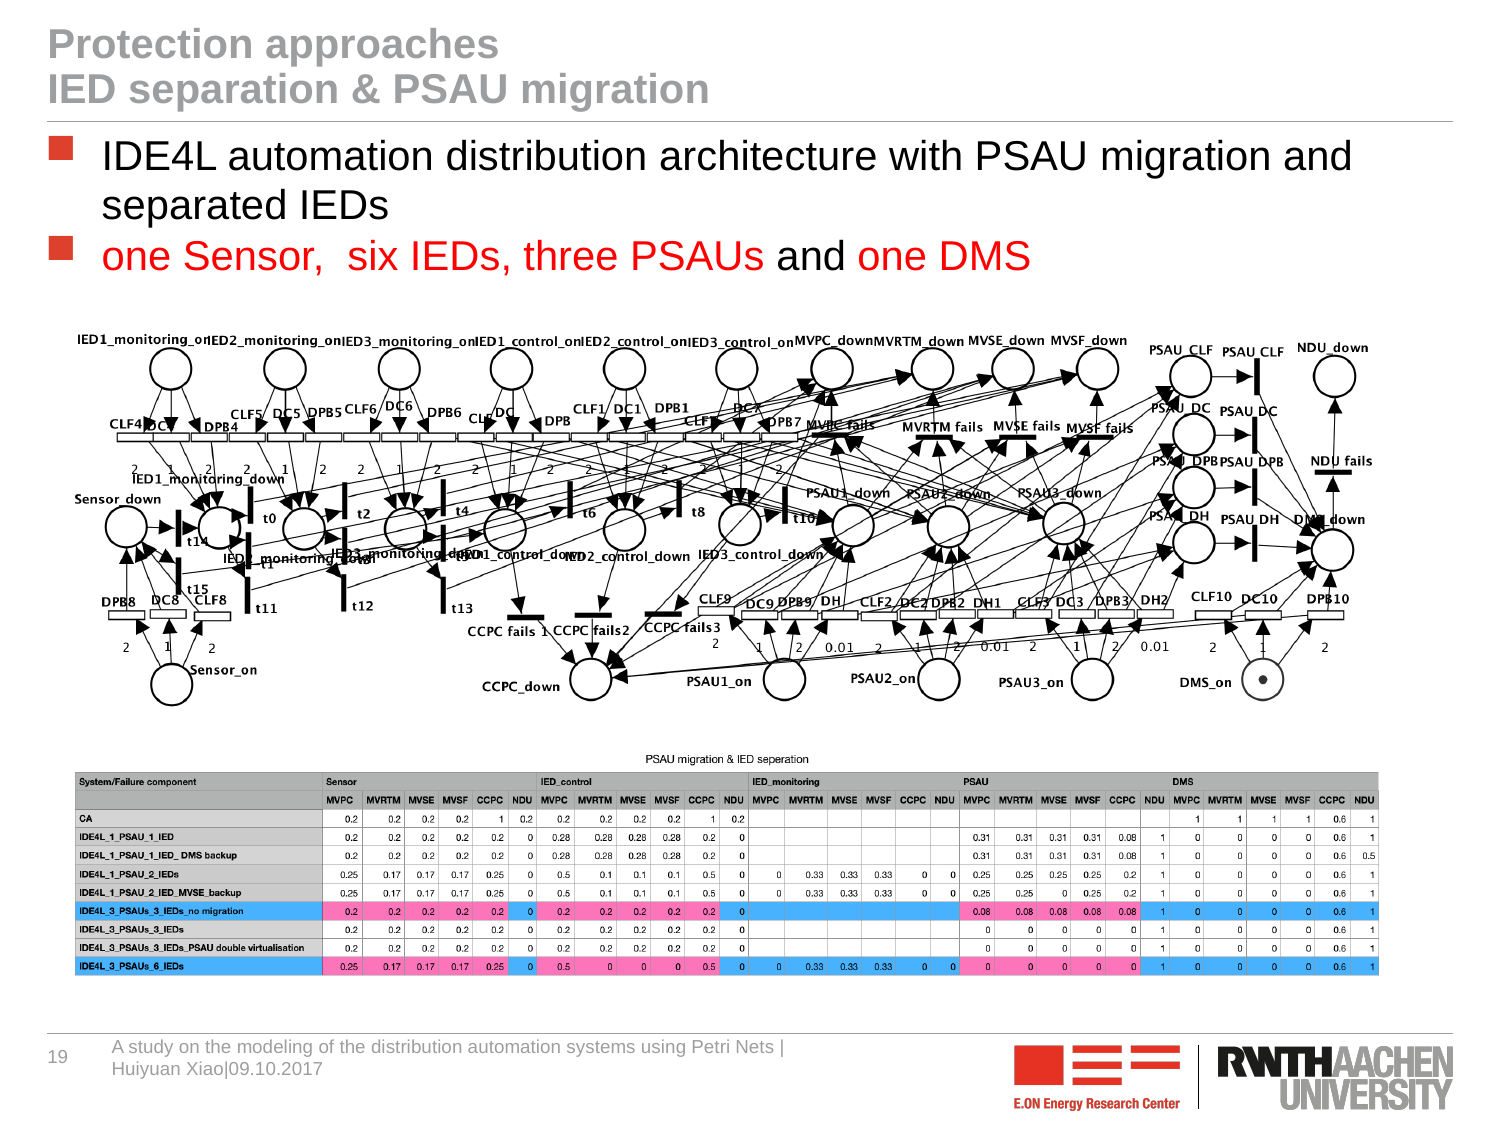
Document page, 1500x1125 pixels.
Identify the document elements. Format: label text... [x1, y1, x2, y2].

title Protection approaches IED separation & PSAU migration [47, 23, 1453, 113]
picture [67, 317, 1377, 709]
picture [1013, 1045, 1180, 1112]
picture [63, 751, 1396, 985]
picture [1218, 1046, 1453, 1111]
list IDE4L automation distribution architecture with PSAU migration and separated IEDs one Sensor, six IEDs, three PSAUs and one DMS [45, 128, 1417, 305]
